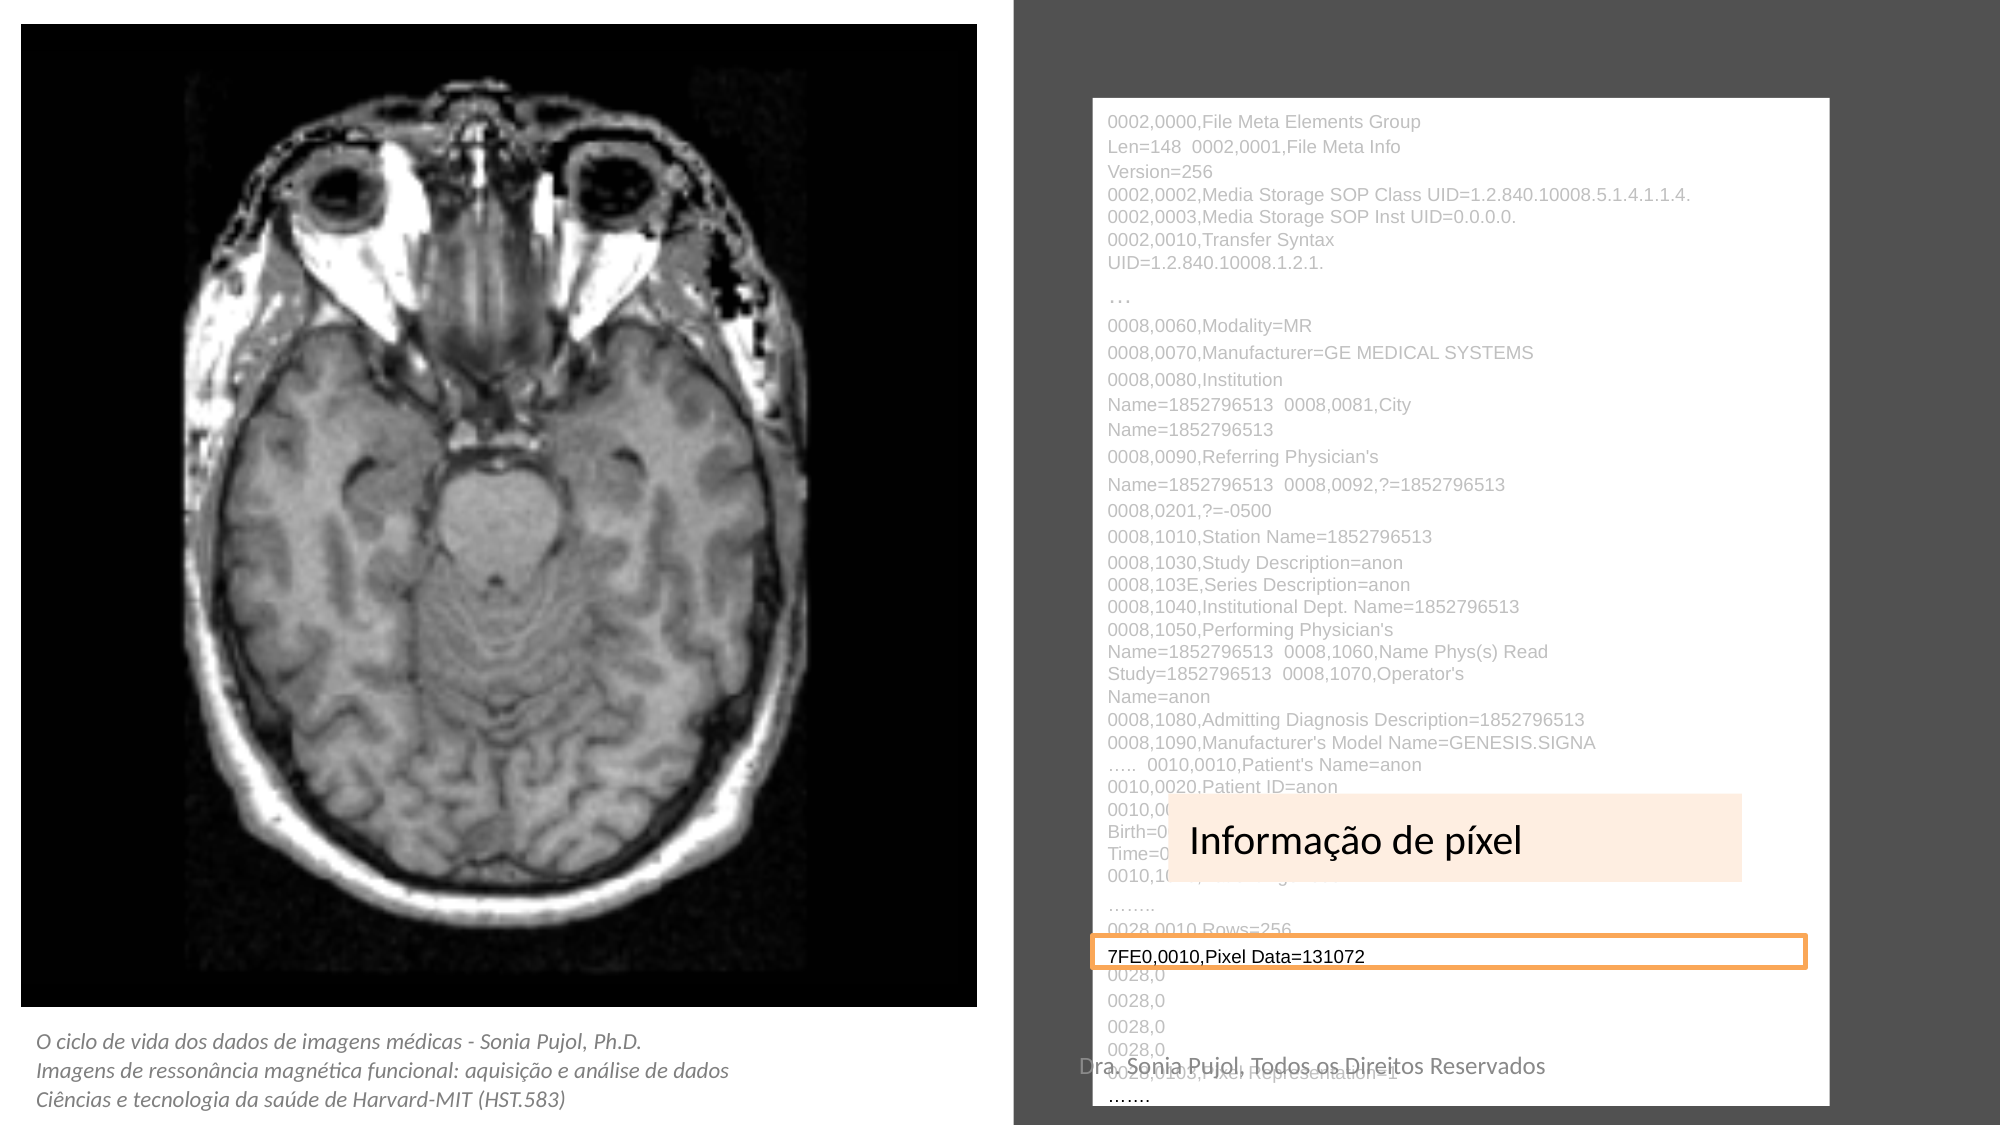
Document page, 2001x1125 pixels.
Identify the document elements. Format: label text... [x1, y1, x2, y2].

text_box 0002,0000,File Meta Elements Group Len=148 0002,0001,File Meta Info Version=256 0002,0002,Media Storage SOP Class UID=1.2.840.10008.5.1.4.1.1.4. 0002,0003,Media Storage SOP Inst UID=0.0.0.0. 0002,0010,Transfer Syntax UID=1.2.840.10008.1.2.1. … 0008,0060,Modality=MR 0008,0070,Manufacturer=GE MEDICAL SYSTEMS 0008,0080,Institution Name=1852796513 0008,0081,City Name=1852796513 0008,0090,Referring Physician's Name=1852796513 0008,0092,?=1852796513 0008,0201,?=-0500 0008,1010,Station Name=1852796513 0008,1030,Study Description=anon 0008,103E,Series Description=anon 0008,1040,Institutional Dept. Name=1852796513 0008,1050,Performing Physician's Name=1852796513 0008,1060,Name Phys(s) Read Study=1852796513 0008,1070,Operator's Name=anon 0008,1080,Admitting Diagnosis Description=1852796513 0008,1090,Manufacturer's Model Name=GENESIS.SIGNA ….. 0010,0010,Patient's Name=anon 0010,0020,Patient ID=anon 0010,0030,Patient Date of Birth=00000000 0010,0032,Patient Birth Time=000000 0010,0040,Patient Sex=O 0010,1010,Patient Age=000Y …….. 0028,0010,Rows=256 0028,0 0028,0 0028,0 0028,0 0028,0 0028,0103,Pixel Representation=1 ……. [1092, 97, 1830, 1106]
text_box O ciclo de vida dos dados de imagens médicas - Sonia Pujol, Ph.D. Imagens de ressonância magnética funcional: aquisição e análise de dados Ciências e tecnologia da saúde de Harvard-MIT (HST.583) [34, 1025, 780, 1112]
text_box [1168, 793, 1742, 882]
text_box 7FE0,0010,Pixel Data=131072 [1092, 935, 1806, 968]
text_box [1013, 0, 2000, 1125]
footer Dra. Sonia Pujol, Todos os Direitos Reservados [1077, 1049, 1600, 1125]
text_box Informação de píxel [1174, 805, 1748, 871]
picture [20, 24, 977, 1007]
